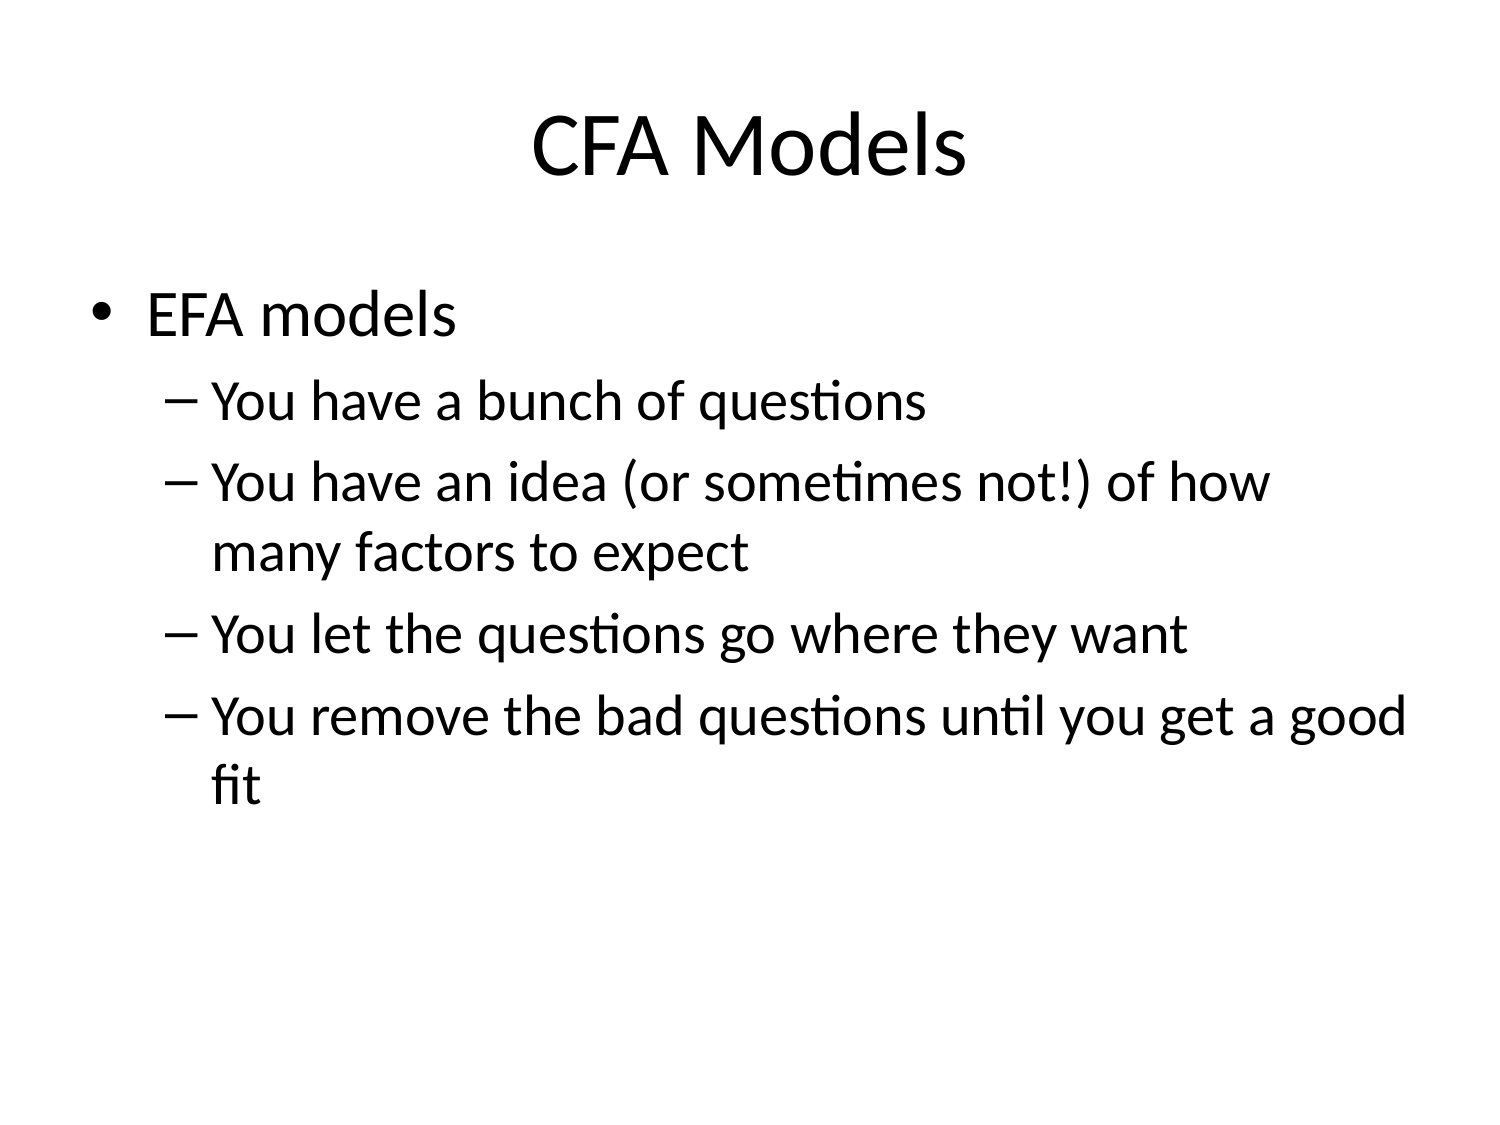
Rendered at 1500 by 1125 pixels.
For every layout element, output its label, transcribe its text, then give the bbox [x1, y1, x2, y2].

list EFA models You have a bunch of questions You have an idea (or sometimes not!) of how many factors to expect You let the questions go where they want You remove the bad questions until you get a good fit [75, 262, 1425, 1005]
title CFA Models [75, 45, 1425, 233]
